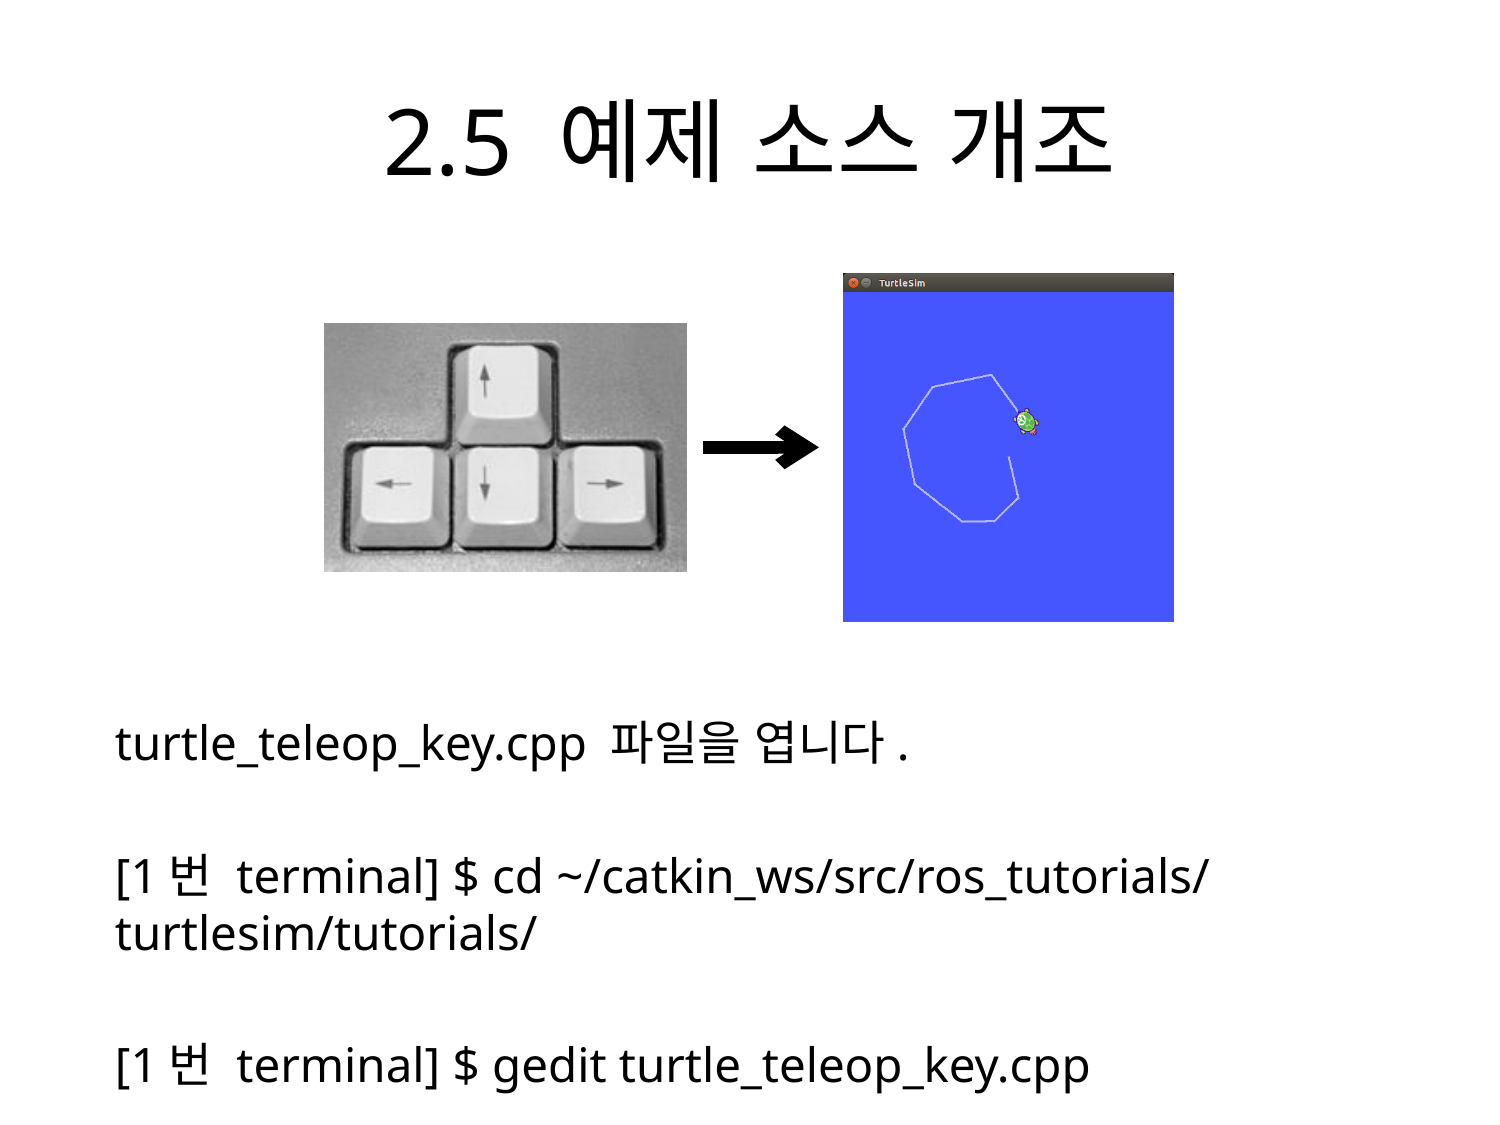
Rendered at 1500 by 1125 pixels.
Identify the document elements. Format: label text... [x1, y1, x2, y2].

text_box turtle_teleop_key.cpp 파일을 엽니다. [1번 terminal] $ cd ~/catkin_ws/src/ros_tutorials/turtlesim/tutorials/ [1번 terminal] $ gedit turtle_teleop_key.cpp [99, 705, 1450, 1101]
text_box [324, 272, 1174, 622]
title 2.5 예제 소스 개조 [75, 45, 1425, 233]
